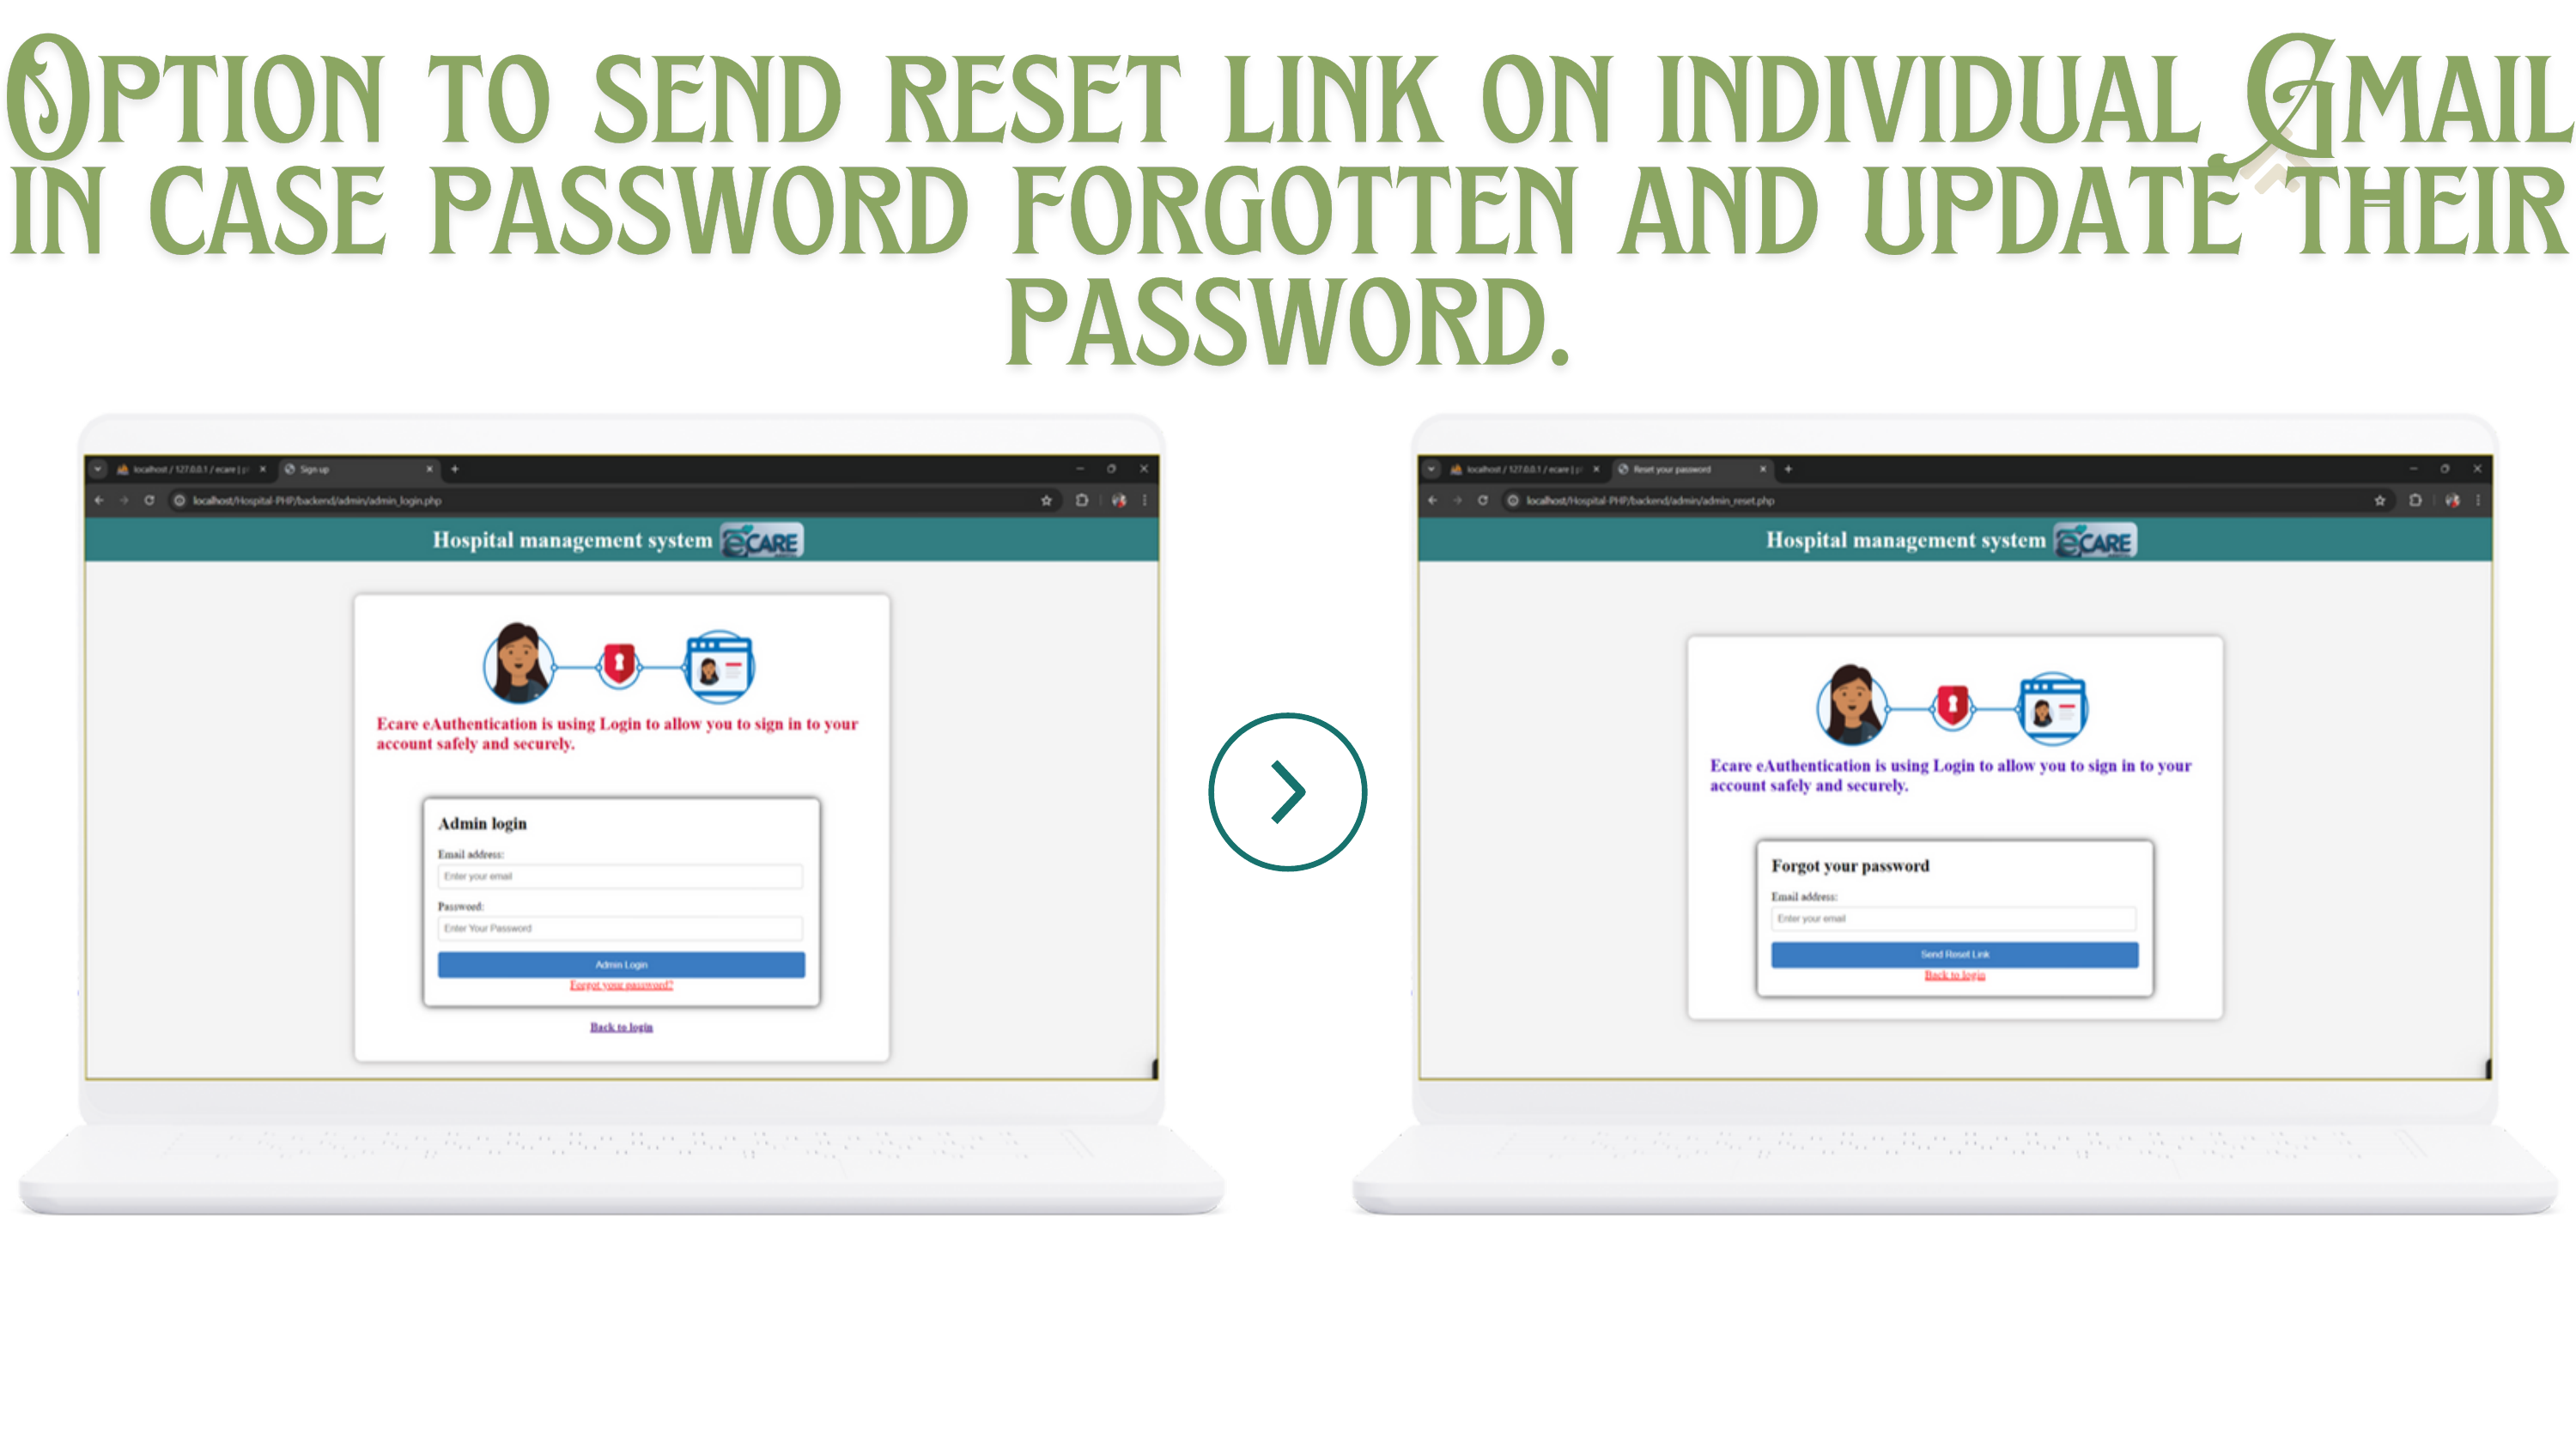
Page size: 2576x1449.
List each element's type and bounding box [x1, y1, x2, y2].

text_box [0, 4, 2576, 1218]
